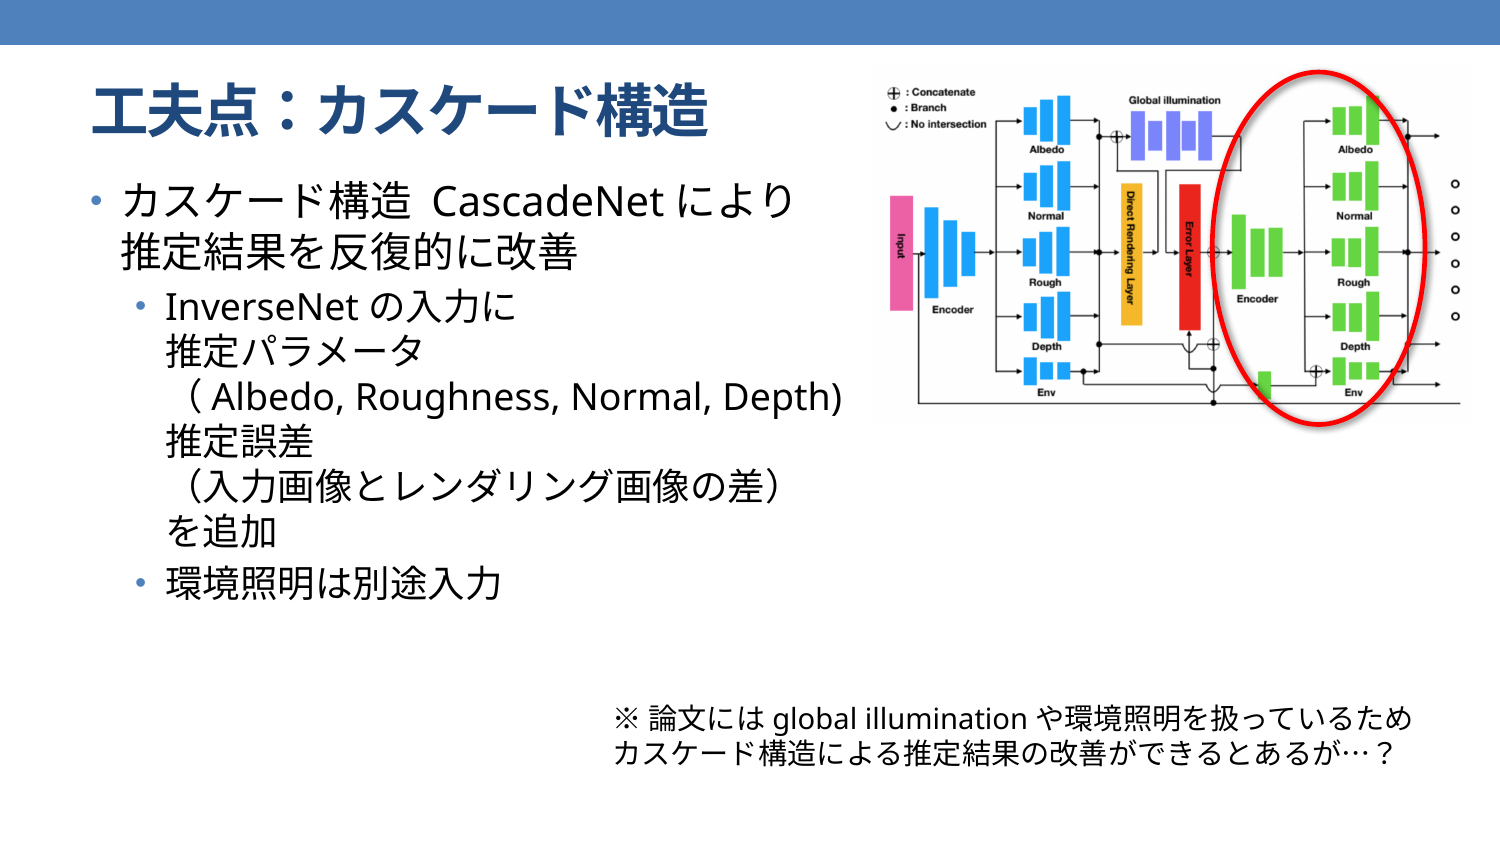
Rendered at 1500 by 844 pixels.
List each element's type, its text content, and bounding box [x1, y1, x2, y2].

list カスケード構造 CascadeNetにより 推定結果を反復的に改善 InverseNetの入力に 推定パラメータ （Albedo, Roughness, Normal, Depth) 推定誤差 （入力画像とレンダリング画像の差） を追加 環境照明は別途入力 [75, 167, 1425, 797]
picture [786, 65, 1500, 425]
title 工夫点：カスケード構造 [75, 65, 785, 154]
text_box ※論文にはglobal illuminationや環境照明を扱っているため カスケード構造による推定結果の改善ができるとあるが…？ [597, 692, 1429, 778]
